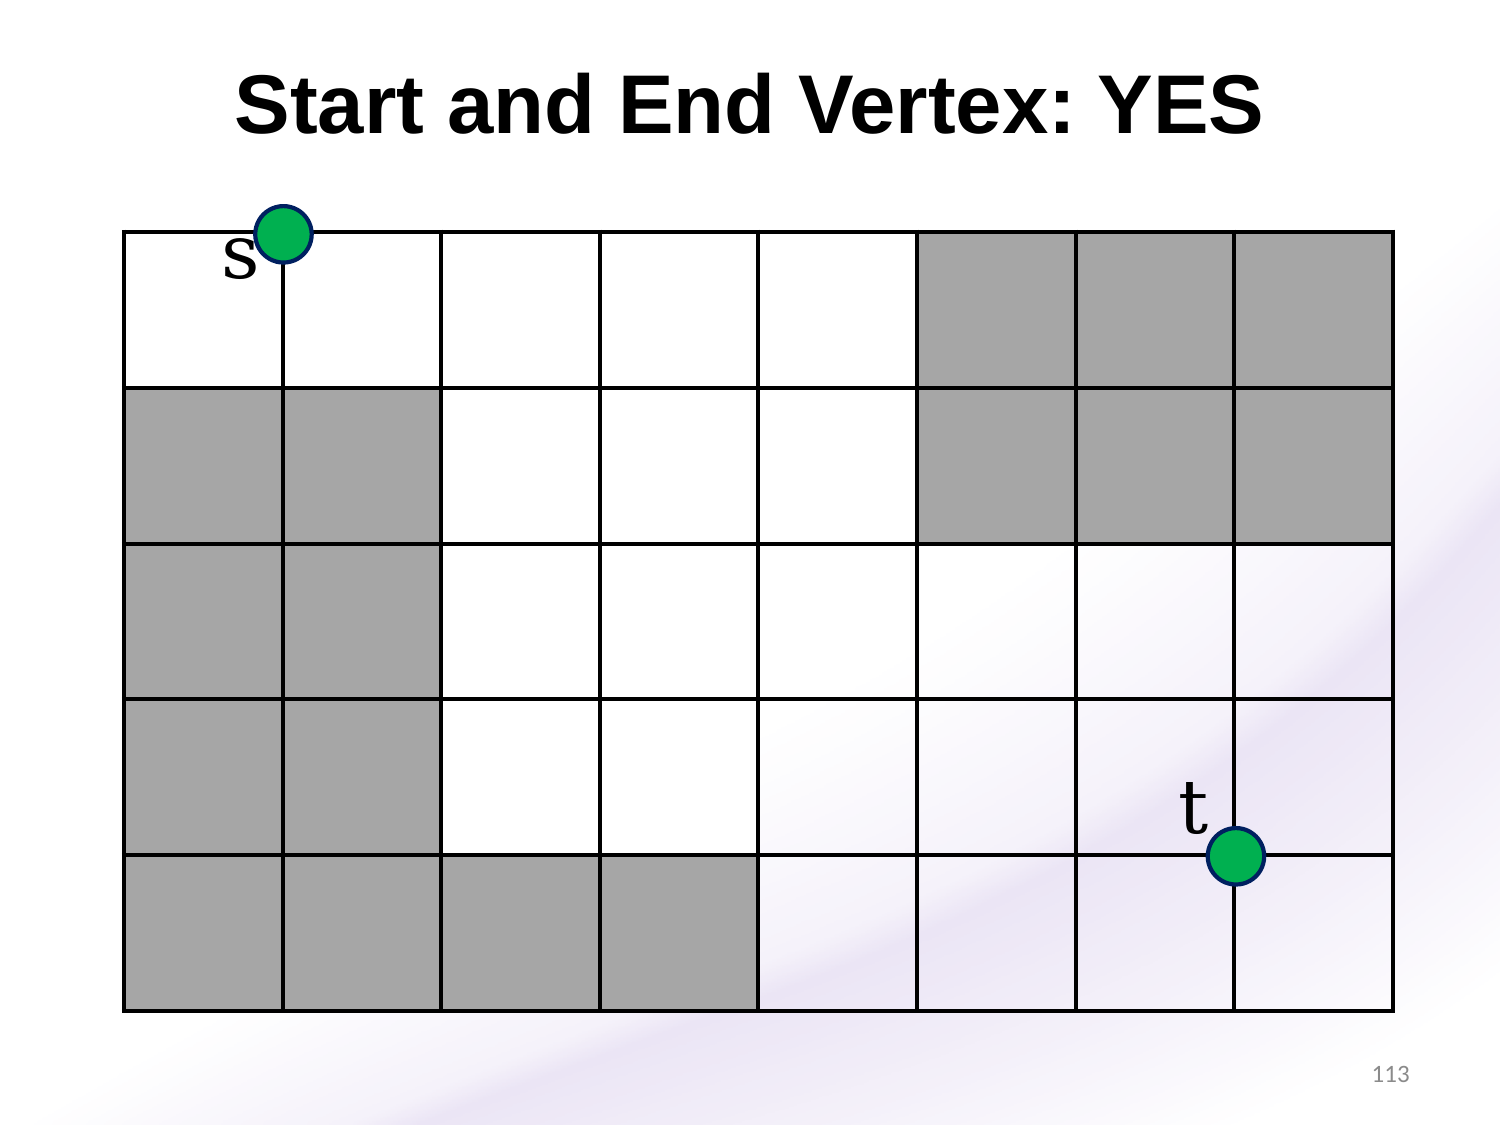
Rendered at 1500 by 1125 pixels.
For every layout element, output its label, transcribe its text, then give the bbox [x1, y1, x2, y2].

table_cell [285, 857, 439, 1009]
table_cell [919, 701, 1074, 853]
table_cell [602, 546, 756, 697]
table_header [1078, 234, 1232, 386]
table_cell [285, 390, 439, 542]
table_cell [760, 546, 915, 697]
text_box Start and End Vertex: YES [219, 43, 1280, 158]
table_cell [602, 390, 756, 542]
table_header [443, 234, 598, 386]
table_cell [760, 701, 915, 853]
table_cell [126, 546, 281, 697]
text_box [1205, 825, 1267, 887]
table_cell [760, 857, 915, 1009]
table_cell [443, 857, 598, 1009]
table_cell [919, 390, 1074, 542]
table_cell [1078, 857, 1232, 1009]
table_cell [126, 390, 281, 542]
table_cell [1236, 857, 1391, 1009]
table_header [602, 234, 756, 386]
table_cell [919, 857, 1074, 1009]
table_cell [1236, 390, 1391, 542]
text_box t [1163, 751, 1230, 857]
table_cell [1236, 701, 1391, 853]
table_header [285, 234, 439, 386]
table_cell [760, 390, 915, 542]
table_cell [126, 857, 281, 1009]
table_cell [443, 701, 598, 853]
table_cell [919, 546, 1074, 697]
table_cell [285, 701, 439, 853]
table_cell [602, 701, 756, 853]
table_cell [602, 857, 756, 1009]
table_cell [285, 546, 439, 697]
table_header [126, 234, 281, 386]
table_header [919, 234, 1074, 386]
text_box [274, 204, 314, 265]
table_cell [1078, 390, 1232, 542]
table_cell [1078, 546, 1232, 697]
table_cell [126, 701, 281, 853]
text_box s [206, 196, 274, 301]
table_cell [1078, 701, 1232, 853]
picture [0, 0, 1500, 1125]
table_cell [443, 390, 598, 542]
table_cell [1236, 546, 1391, 697]
table_header [760, 234, 915, 386]
table_header [1236, 234, 1391, 386]
slide_number 113 [1074, 1042, 1425, 1103]
table_cell [443, 546, 598, 697]
